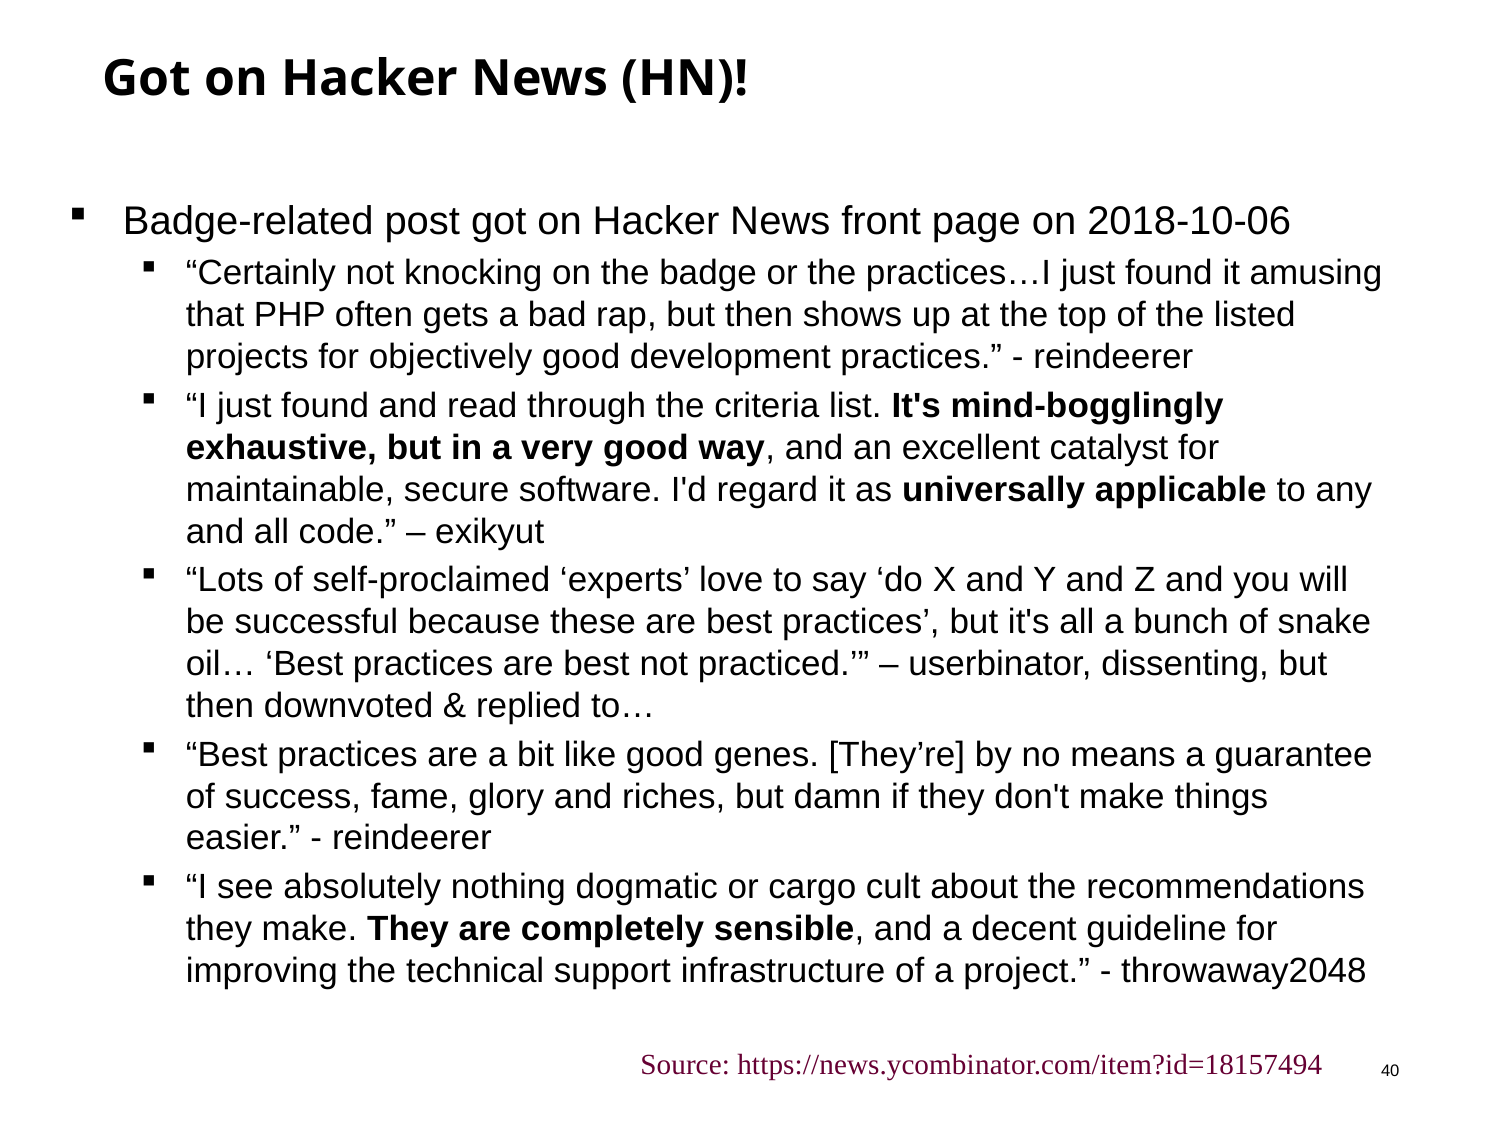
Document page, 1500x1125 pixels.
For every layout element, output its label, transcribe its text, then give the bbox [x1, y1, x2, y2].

text_box Source: https://news.ycombinator.com/item?id=18157494 [625, 1038, 1339, 1089]
title Got on Hacker News (HN)! [87, 37, 1376, 113]
slide_number 39 [1101, 1012, 1415, 1088]
list Badge-related post got on Hacker News front page on 2018-10-06 “Certainly not knocking on the badge or the practices…I just found it amusing that PHP often gets a bad rap, but then shows up at the top of the listed projects for objectively good development practices.” - reindeerer “I just found and read through the criteria list. It's mind-bogglingly exhaustive, but in a very good way, and an excellent catalyst for maintainable, secure software. I'd regard it as universally applicable to any and all code.” – exikyut “Lots of self-proclaimed ‘experts’ love to say ‘do X and Y and Z and you will be successful because these are best practices’, but it's all a bunch of snake oil… ‘Best practices are best not practiced.’” – userbinator, dissenting, but then downvoted & replied to… “Best practices are a bit like good genes. [They’re] by no means a guarantee of success, fame, glory and riches, but damn if they don't make things easier.” - reindeerer “I see absolutely nothing dogmatic or cargo cult about the recommendations they make. They are completely sensible, and a decent guideline for improving the technical support infrastructure of a project.” - throwaway2048 [53, 187, 1401, 1013]
